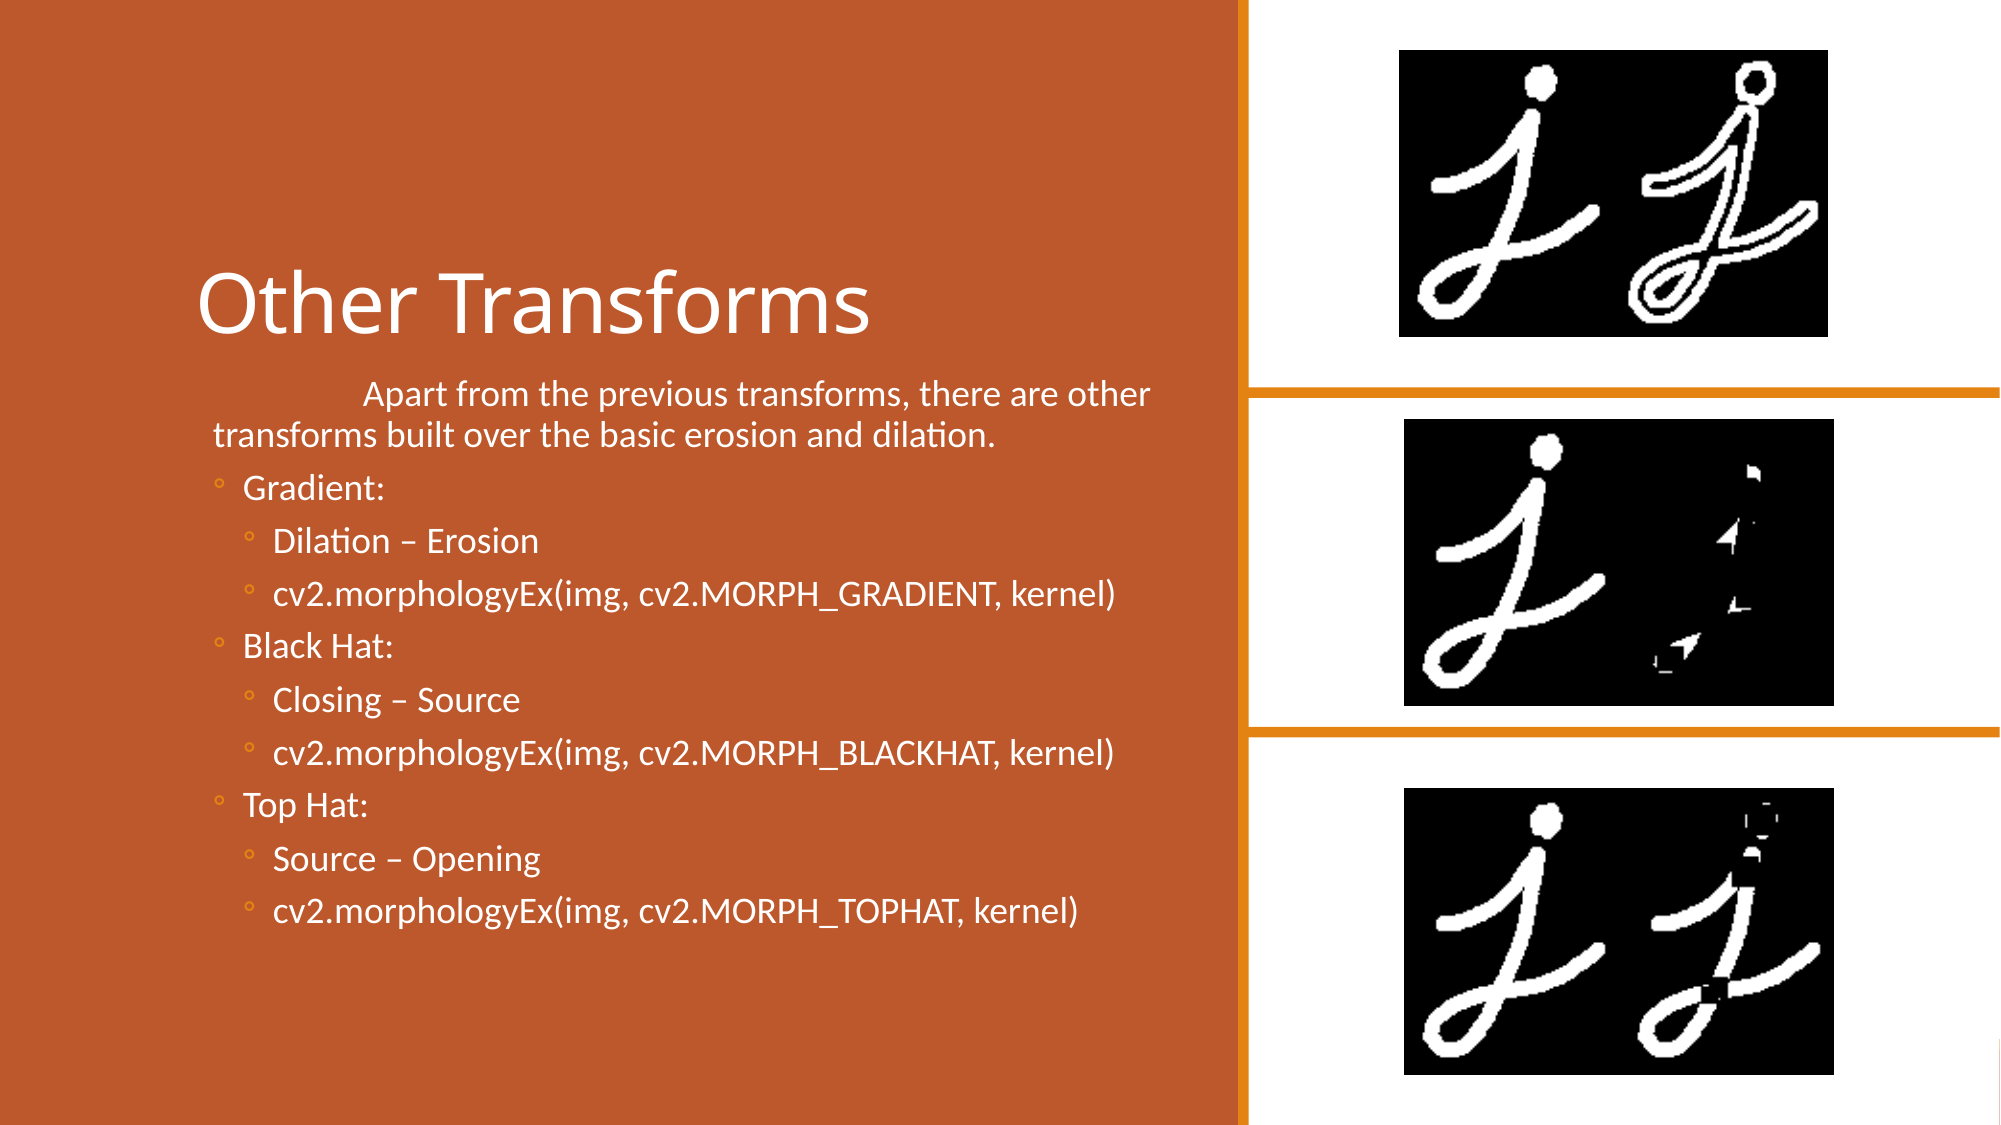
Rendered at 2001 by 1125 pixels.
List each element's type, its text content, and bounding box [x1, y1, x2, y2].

text_box [1237, 726, 2000, 739]
text_box [1237, 0, 1250, 386]
text_box [1250, 399, 2000, 726]
text_box [1237, 739, 1250, 1125]
title Other Transforms [180, 84, 1161, 359]
text_box [1237, 399, 1250, 726]
picture [1399, 49, 1829, 338]
text_box [1237, 386, 2000, 399]
text_box [0, 0, 1237, 1125]
text_box [1250, 0, 2000, 386]
list Apart from the previous transforms, there are other transforms built over the basic erosion and dilation. Gradient: Dilation – Erosion cv2.morphologyEx(img, cv2.MORPH_GRADIENT, kernel) Black Hat: Closing – Source cv2.morphologyEx(img, cv2.MORPH_BLACKHAT, kernel) Top Hat: Source – Opening cv2.morphologyEx(img, cv2.MORPH_TOPHAT, kernel) [180, 366, 1161, 966]
picture [1404, 787, 1834, 1076]
picture [1404, 418, 1834, 707]
text_box [1250, 739, 2000, 1125]
